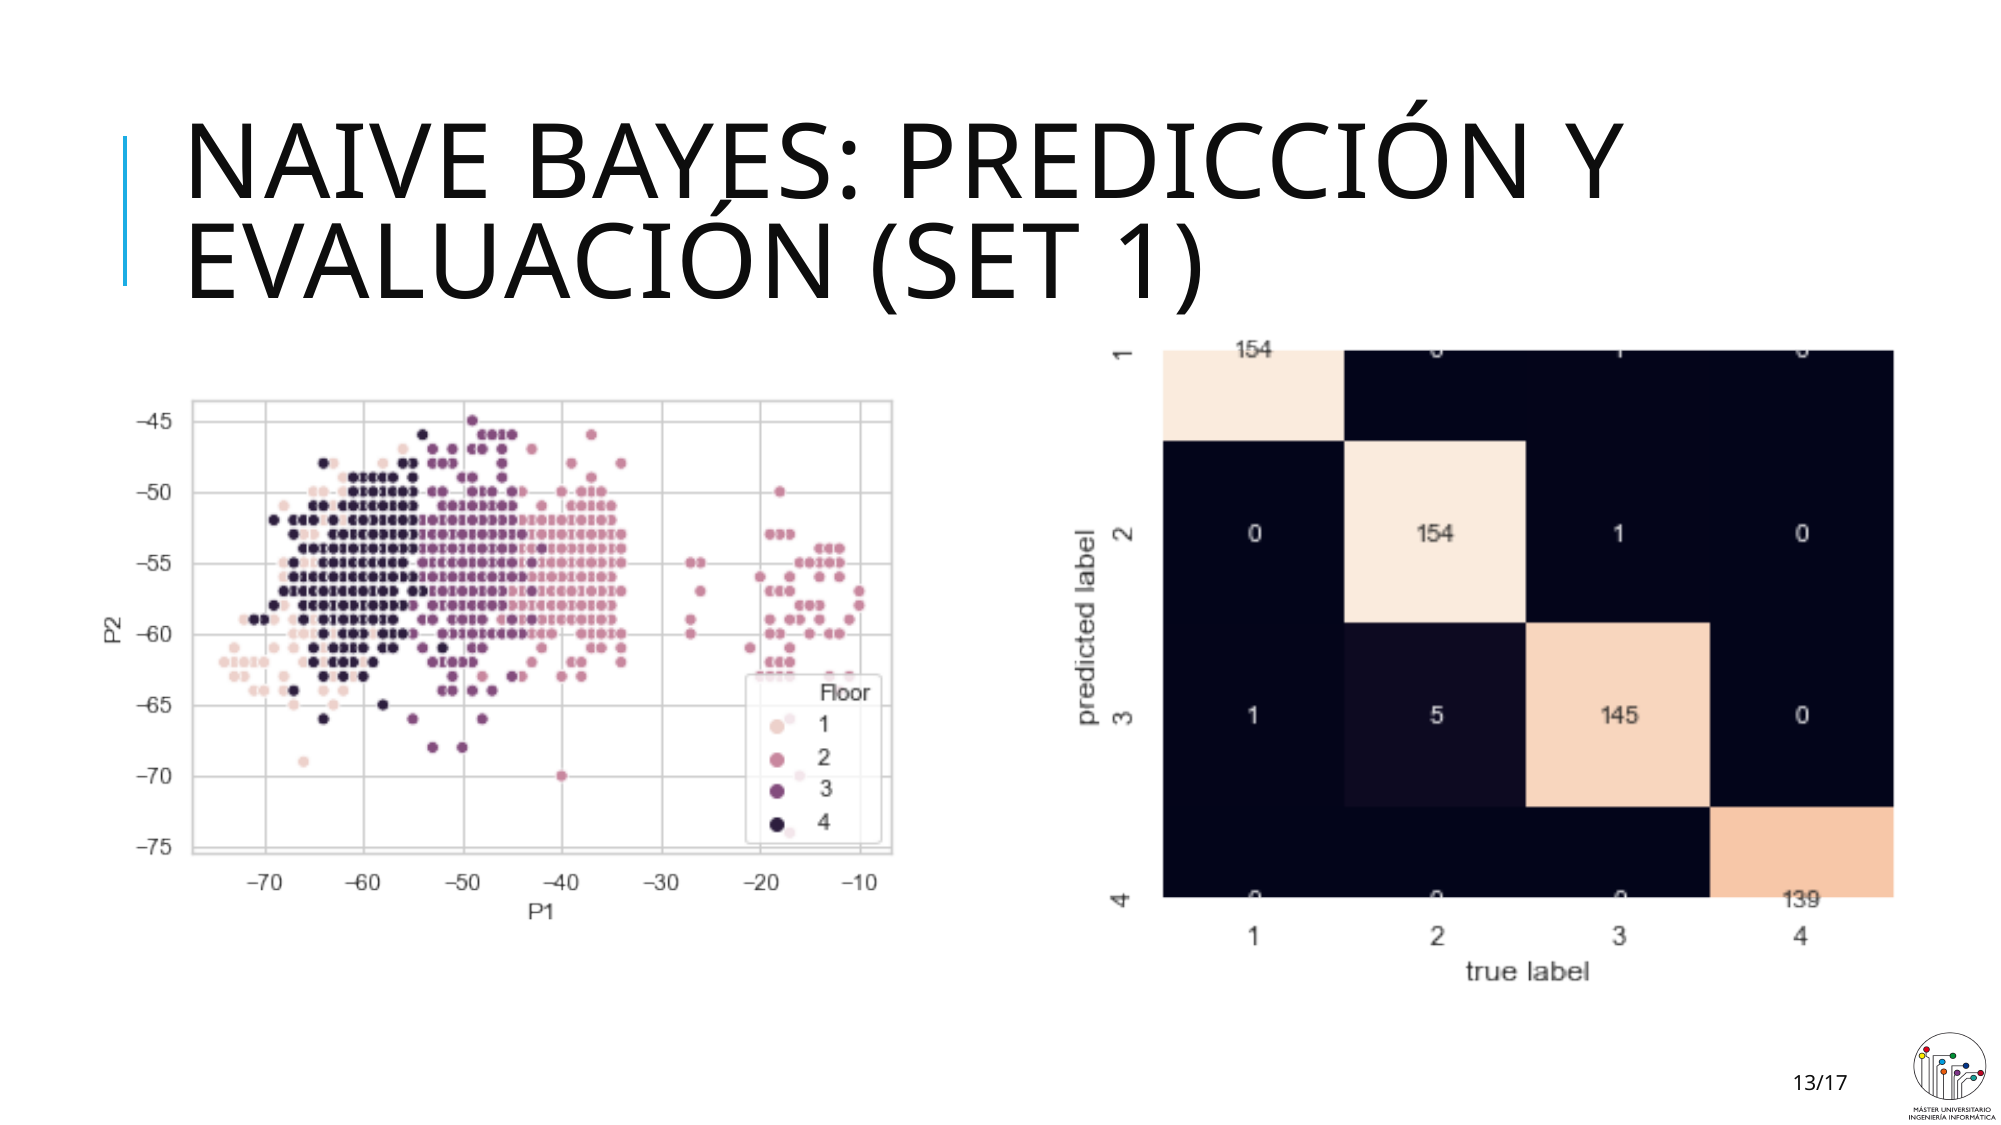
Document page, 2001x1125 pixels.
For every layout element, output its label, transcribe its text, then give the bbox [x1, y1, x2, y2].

picture [1059, 323, 1910, 1002]
slide_number 13/17 [1777, 1061, 1895, 1107]
picture [1902, 1032, 2000, 1125]
picture [90, 385, 906, 939]
title naive bayes: Predicción y evaluación (Set 1) [168, 96, 1763, 342]
